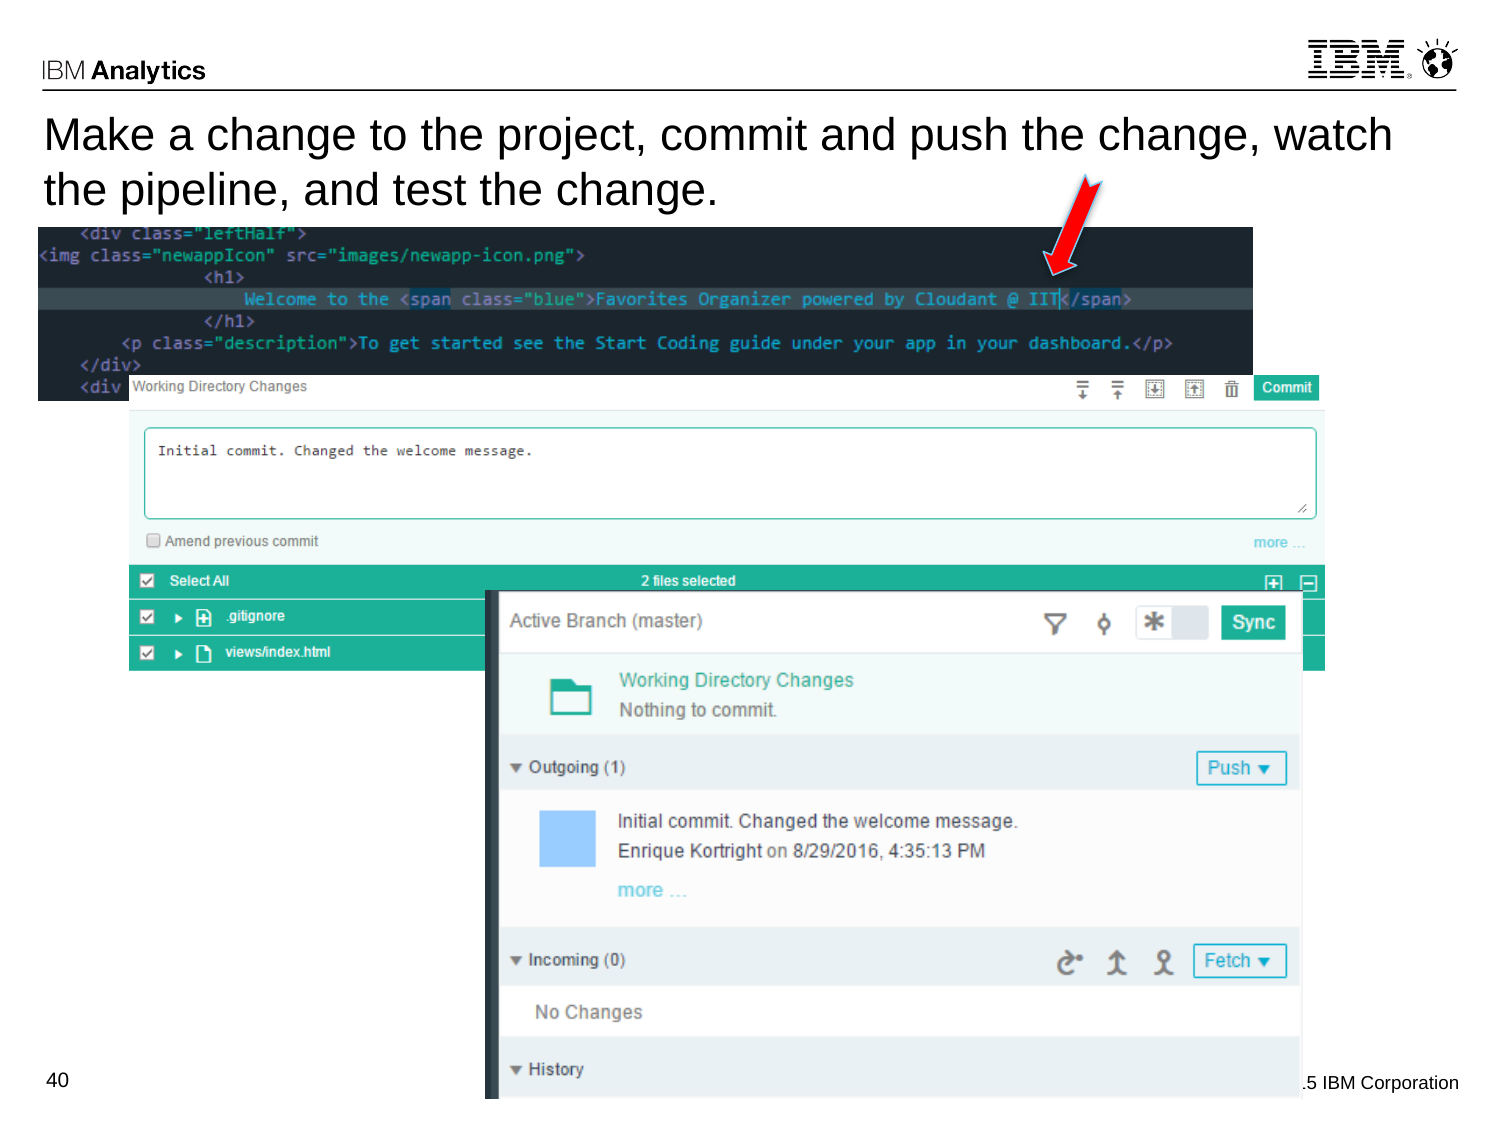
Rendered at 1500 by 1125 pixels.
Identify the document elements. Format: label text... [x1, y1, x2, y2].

text_box [1063, 173, 1103, 225]
picture [38, 226, 1325, 1099]
picture [24, 42, 224, 99]
title Make a change to the project, commit and push the change, watch the pipeline, and test the change. [43, 97, 1446, 263]
picture [1294, 24, 1469, 91]
